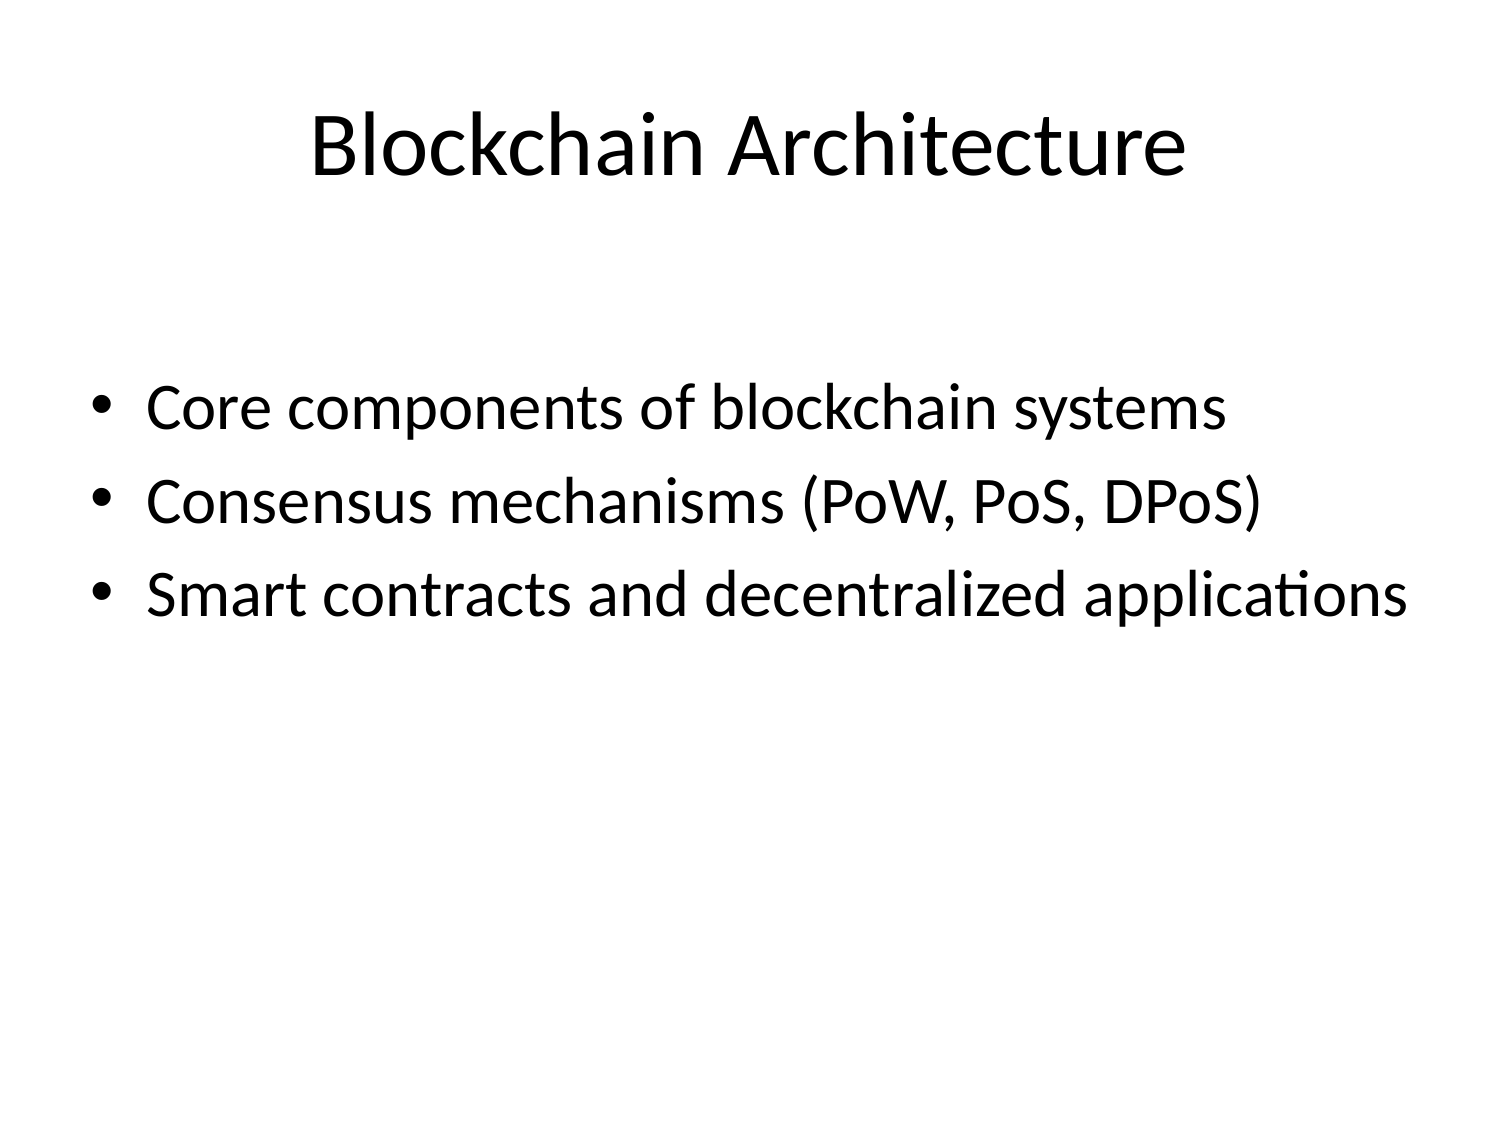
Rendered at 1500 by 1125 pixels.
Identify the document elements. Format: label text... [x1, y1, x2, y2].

title Blockchain Architecture [75, 45, 1425, 233]
list Core components of blockchain systems Consensus mechanisms (PoW, PoS, DPoS) Smart contracts and decentralized applications [75, 262, 1425, 1005]
